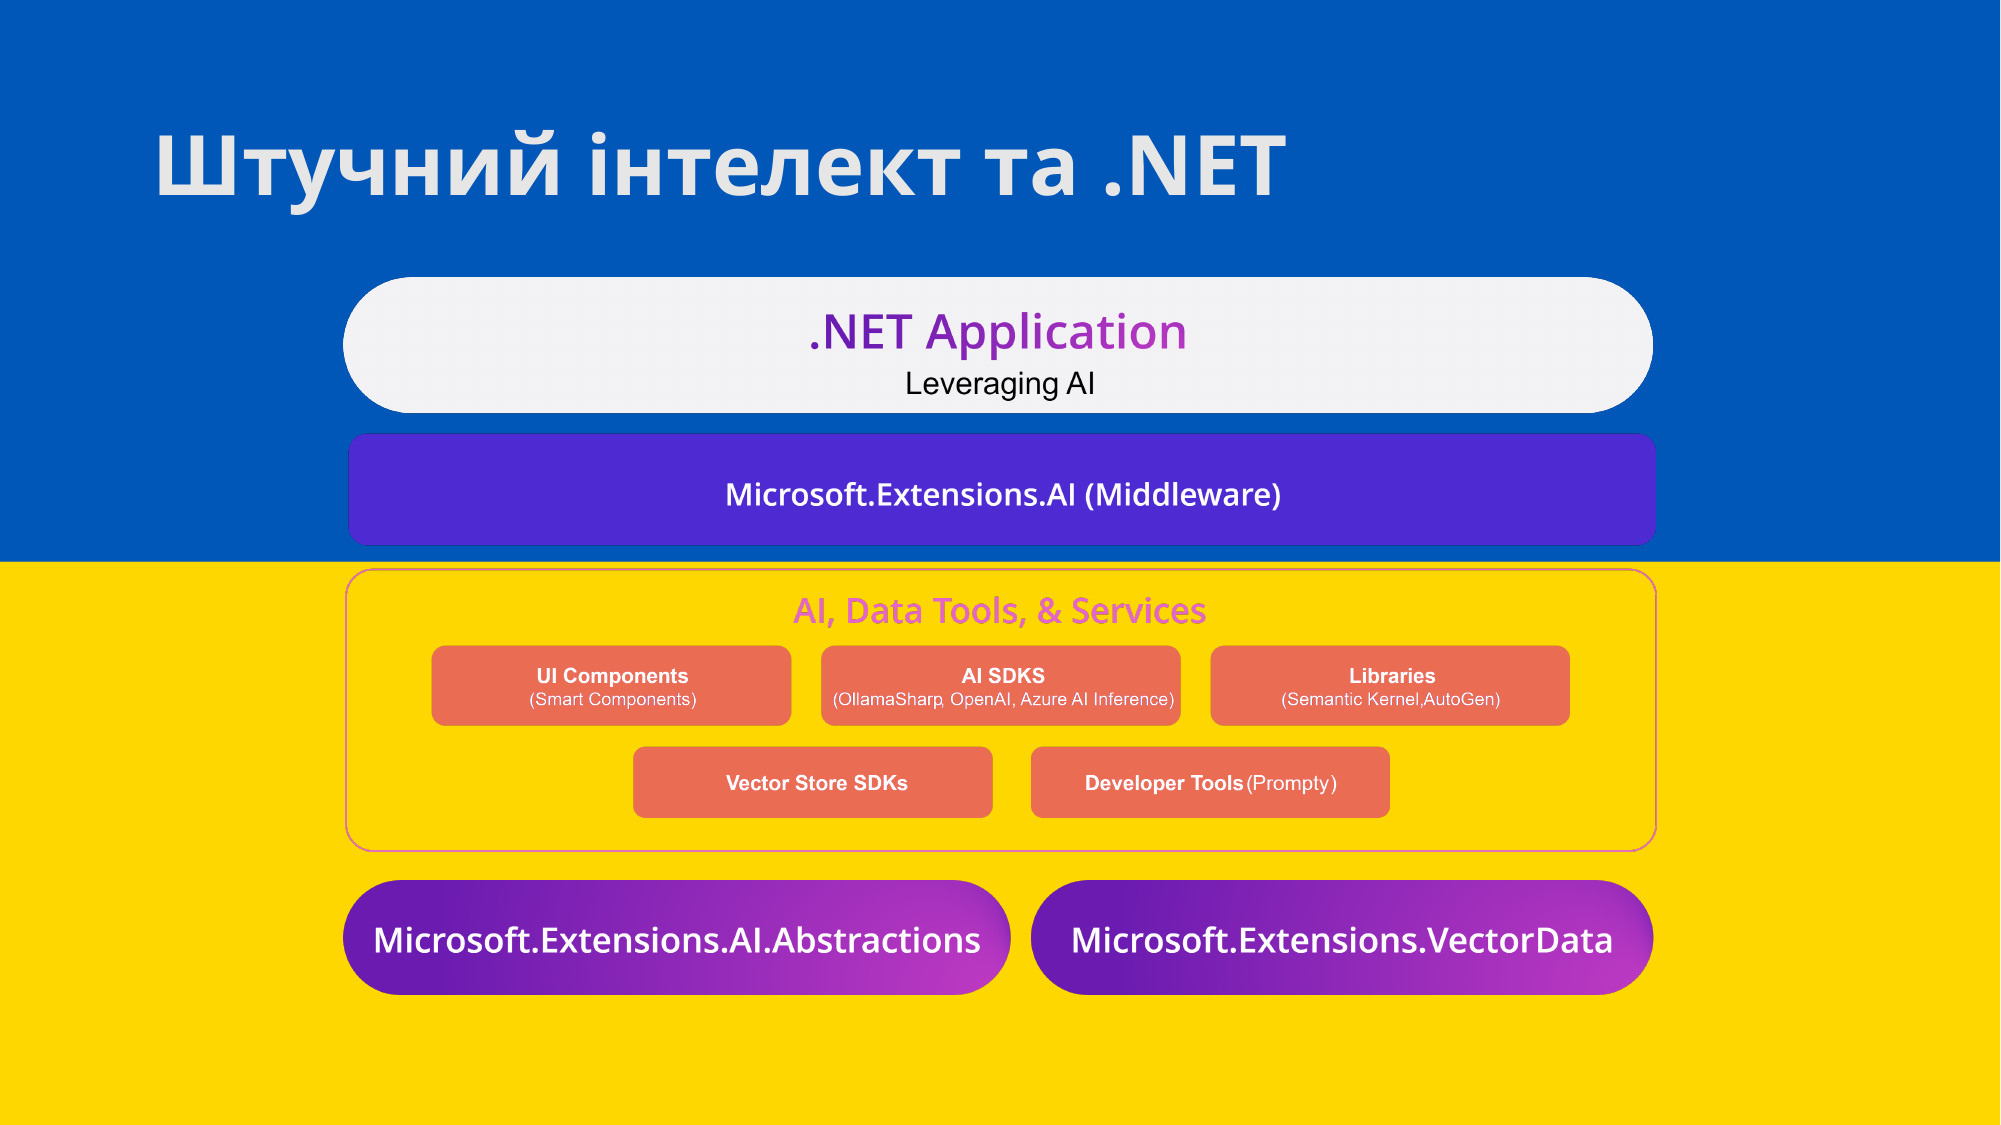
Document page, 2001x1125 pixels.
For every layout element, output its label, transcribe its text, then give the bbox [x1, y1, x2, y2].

picture [0, 0, 2001, 1125]
title Штучний інтелект та .NET [137, 59, 1863, 278]
